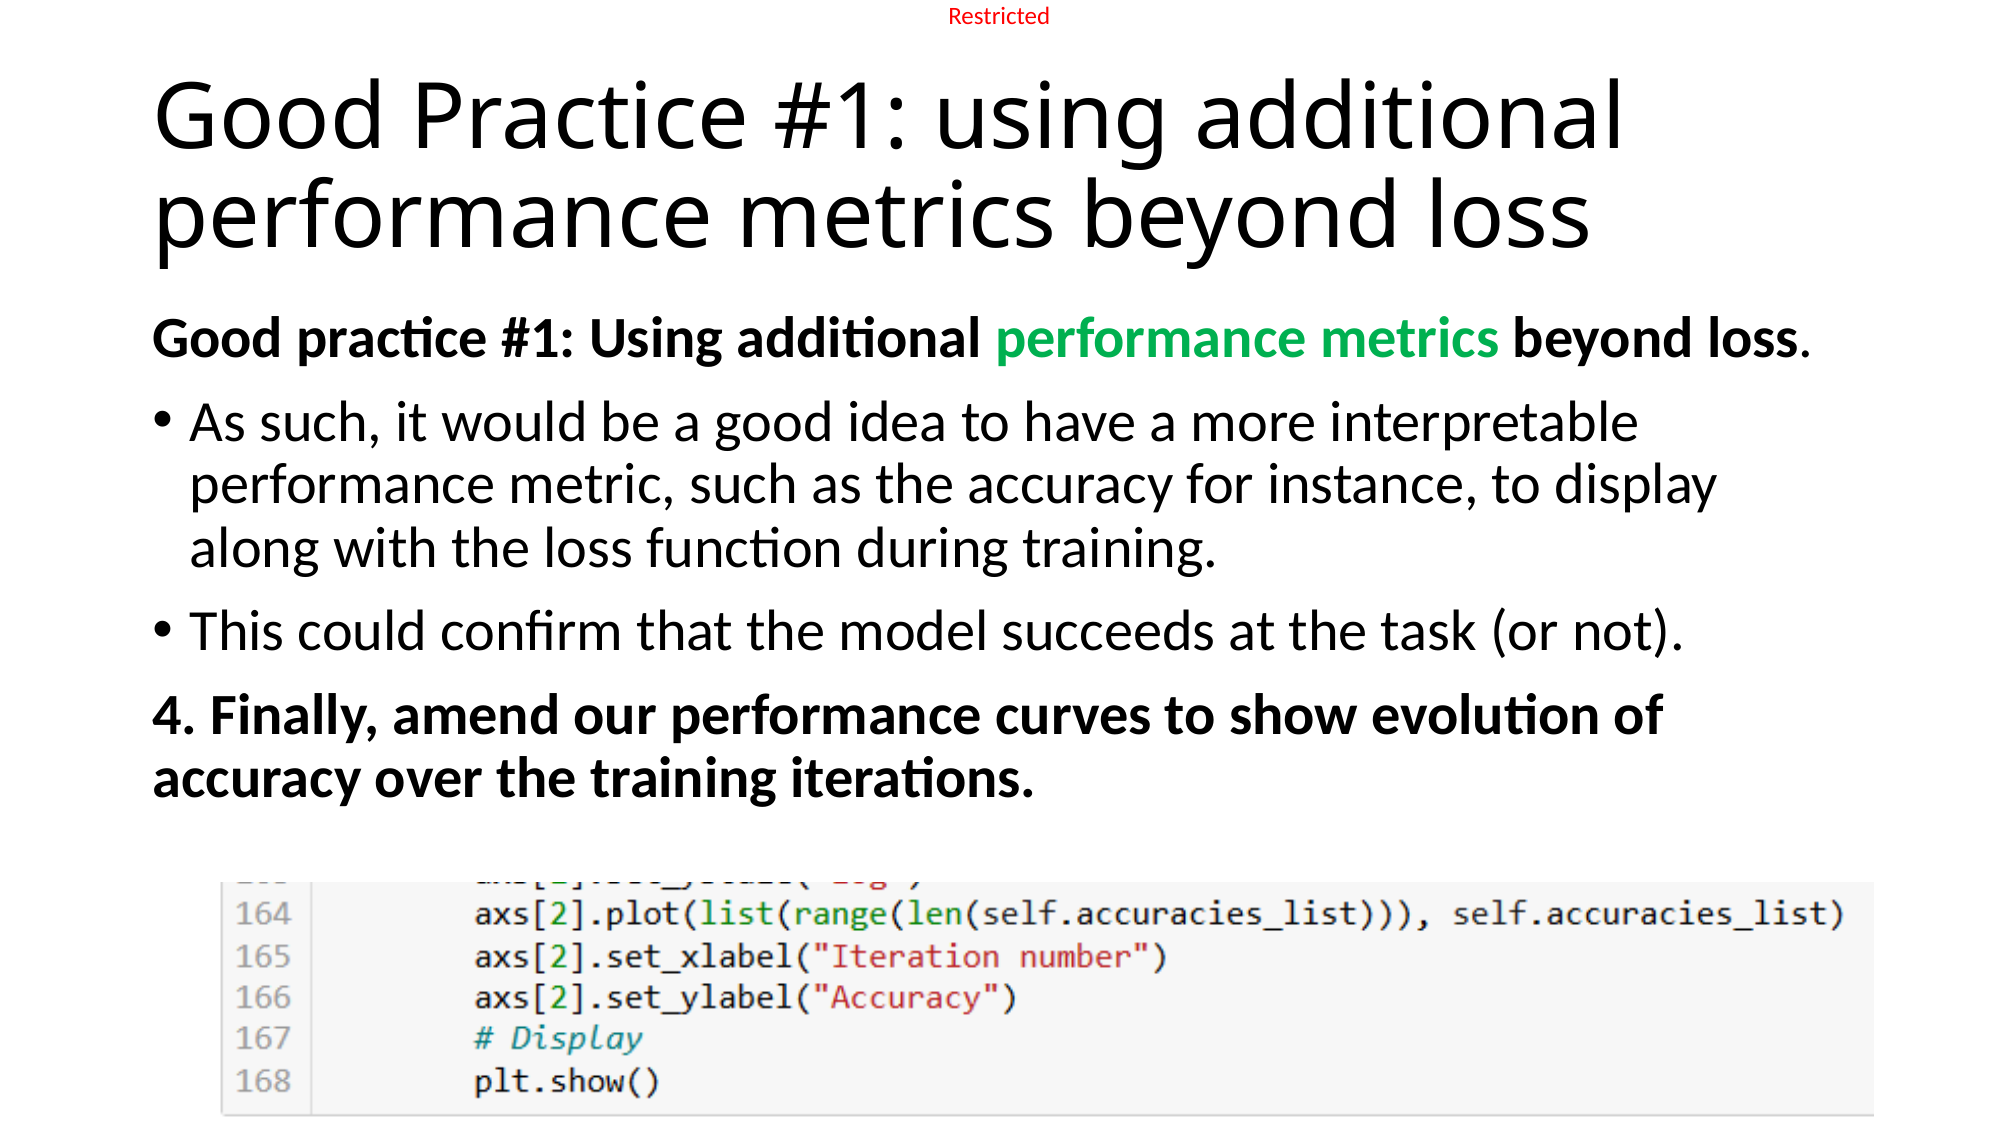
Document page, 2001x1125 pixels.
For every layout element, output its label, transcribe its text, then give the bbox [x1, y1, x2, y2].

title Good Practice #1: using additional performance metrics beyond loss [137, 59, 1863, 278]
list Good practice #1: Using additional performance metrics beyond loss. As such, it would be a good idea to have a more interpretable performance metric, such as the accuracy for instance, to display along with the loss function during training. This could confirm that the model succeeds at the task (or not). 4. Finally, amend our performance curves to show evolution of accuracy over the training iterations. [137, 299, 1863, 1014]
picture [209, 882, 1874, 1125]
